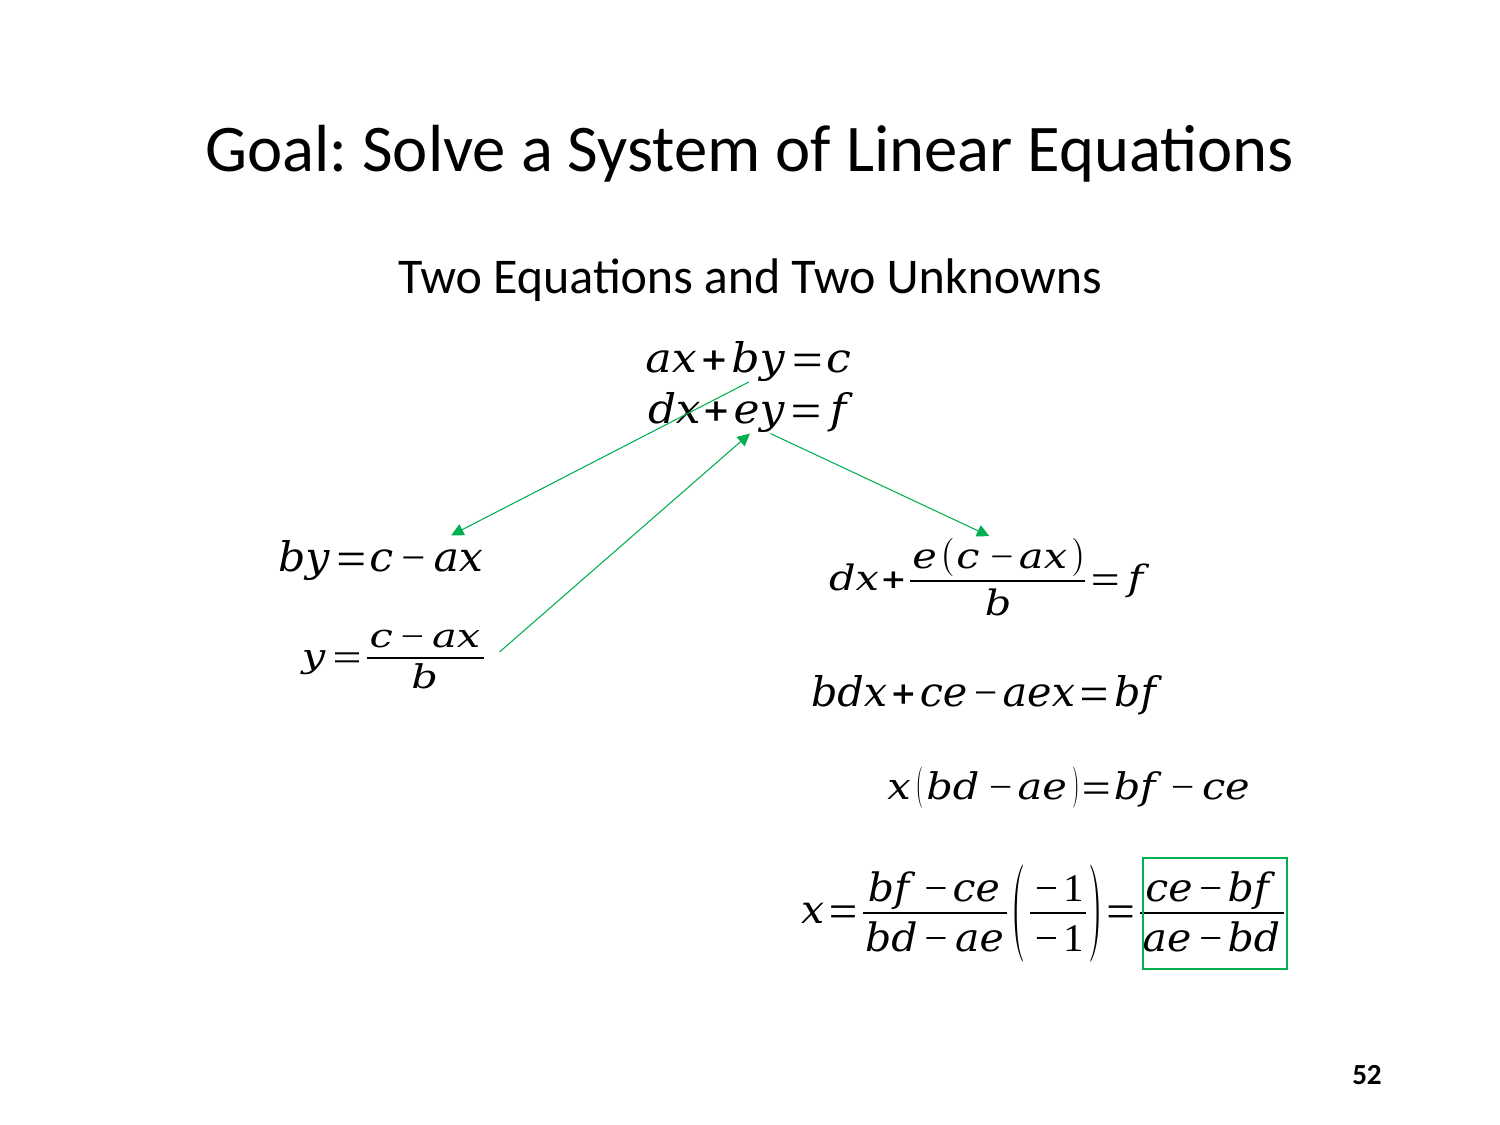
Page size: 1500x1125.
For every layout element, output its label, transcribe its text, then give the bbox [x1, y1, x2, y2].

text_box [451, 381, 749, 536]
title Goal: Solve a System of Linear Equations [103, 59, 1397, 241]
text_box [499, 433, 750, 653]
slide_number 52 [1059, 1042, 1397, 1103]
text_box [770, 433, 990, 537]
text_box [645, 336, 855, 434]
text_box Two Equations and Two Unknowns [346, 236, 1154, 311]
text_box [1142, 857, 1288, 970]
